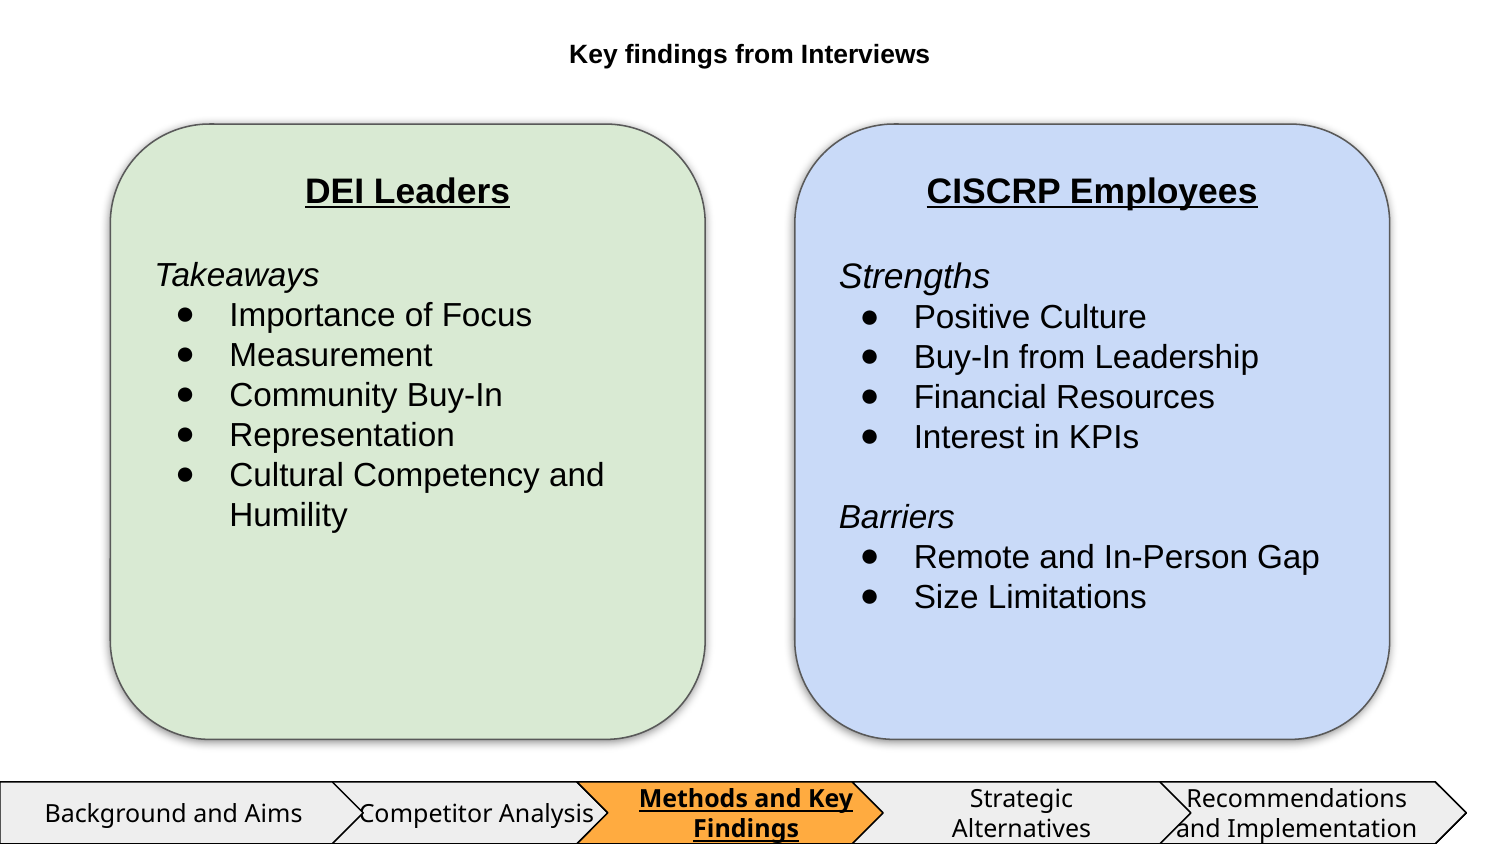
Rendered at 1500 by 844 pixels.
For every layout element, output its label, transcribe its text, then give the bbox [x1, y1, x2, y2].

text_box Recommendations and Implementation [1160, 781, 1467, 844]
text_box Competitor Analysis [333, 781, 606, 844]
text_box CISCRP Employees Strengths Positive Culture Buy-In from Leadership Financial Resources Interest in KPIs Barriers Remote and In-Person Gap Size Limitations [794, 124, 1390, 740]
text_box DEI Leaders Takeaways Importance of Focus Measurement Community Buy-In Representation Cultural Competency and Humility [110, 124, 706, 740]
text_box Methods and Key Findings [576, 781, 882, 844]
title Key findings from Interviews [51, 22, 1449, 84]
text_box Strategic Alternatives [852, 781, 1191, 844]
text_box Background and Aims [0, 781, 364, 844]
